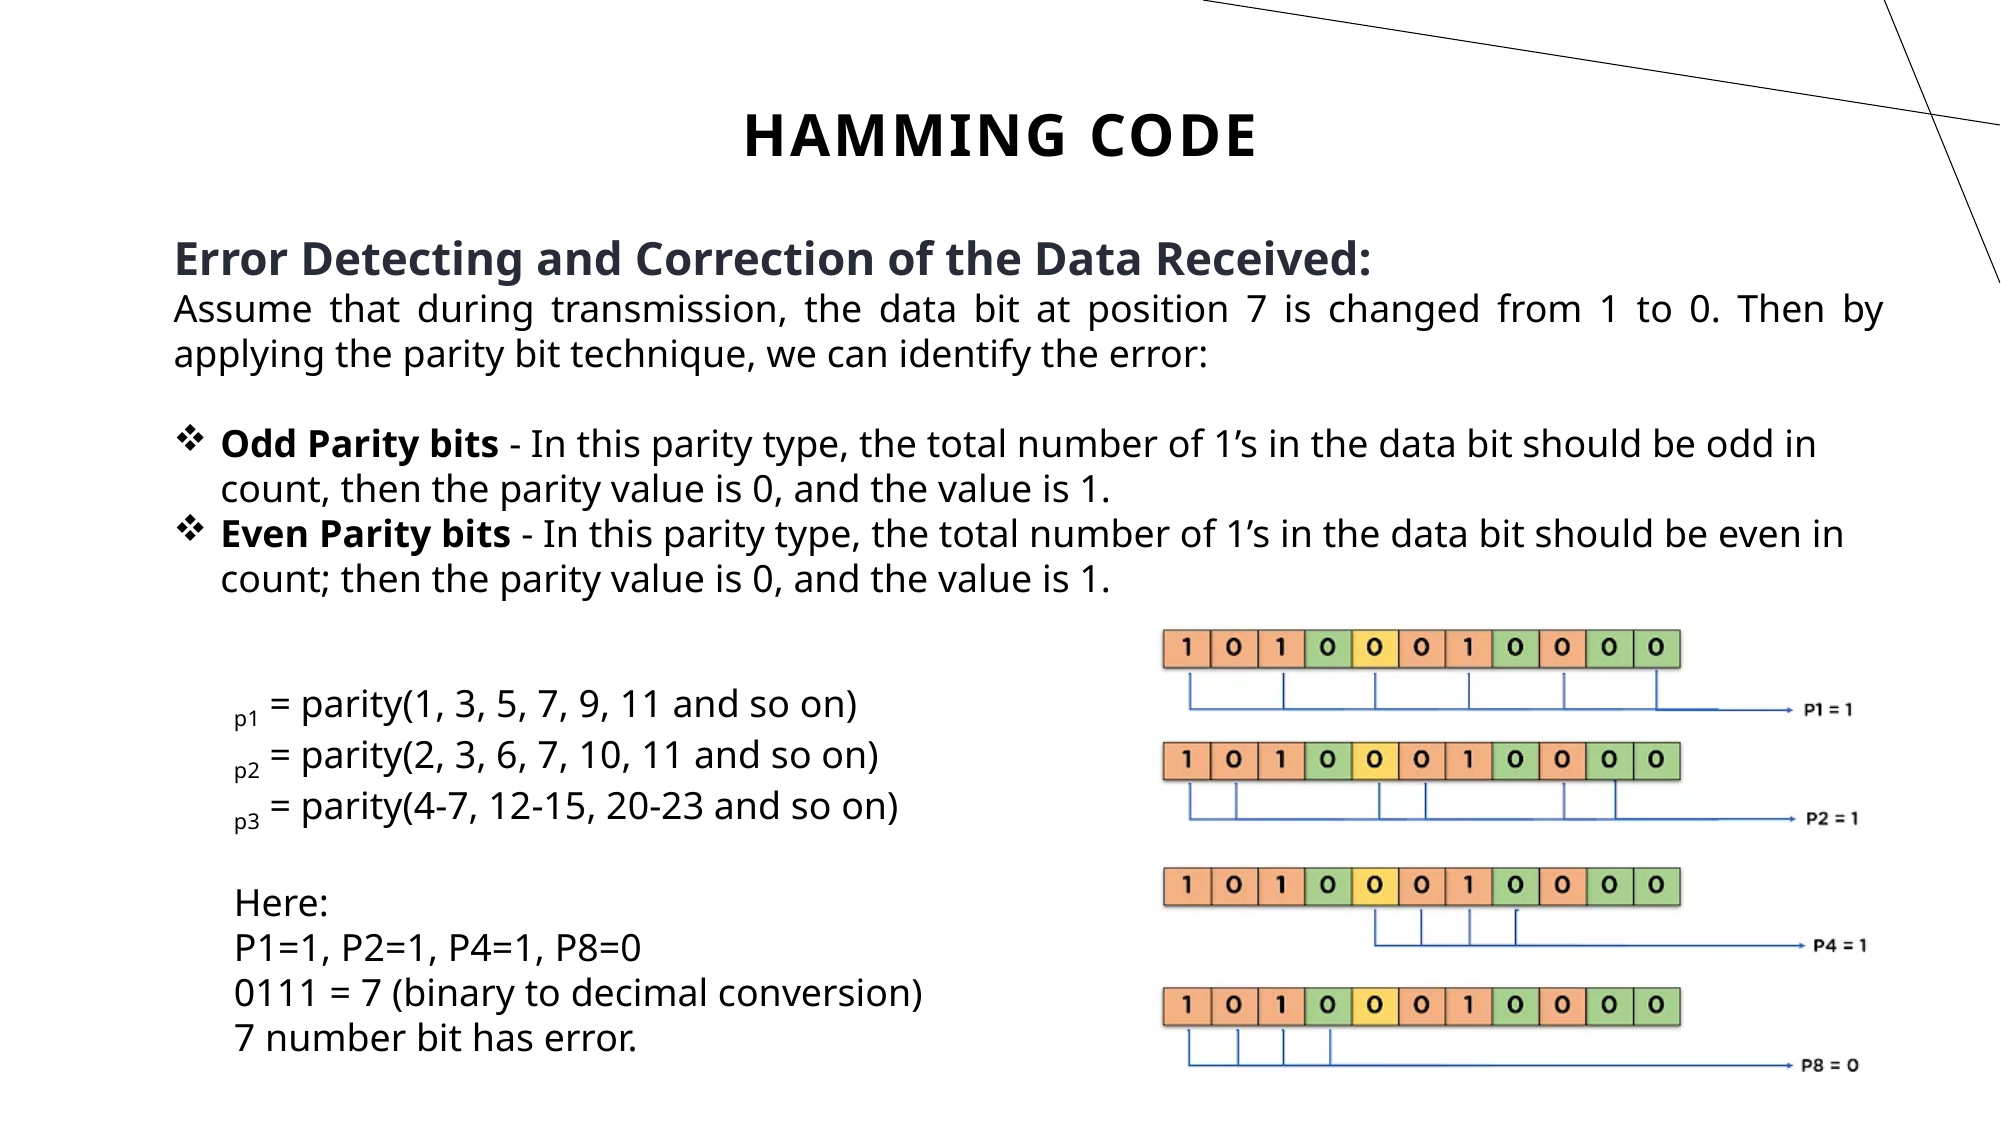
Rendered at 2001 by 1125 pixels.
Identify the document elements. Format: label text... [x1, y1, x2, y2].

title Hamming code [0, 28, 2000, 247]
text_box p1 = parity(1, 3, 5, 7, 9, 11 and so on) p2 = parity(2, 3, 6, 7, 10, 11 and so on) p3 = parity(4-7, 12-15, 20-23 and so on) Here: P1=1, P2=1, P4=1, P8=0 0111 = 7 (binary to decimal conversion) 7 number bit has error. [219, 672, 1030, 1066]
picture [1155, 621, 1875, 1079]
text_box Error Detecting and Correction of the Data Received: Assume that during transmission, the data bit at position 7 is changed from 1 to 0. Then by applying the parity bit technique, we can identify the error: Odd Parity bits - In this parity type, the total number of 1’s in the data bit should be odd in count, then the parity value is 0, and the value is 1. Even Parity bits - In this parity type, the total number of 1’s in the data bit should be even in count; then the parity value is 0, and the value is 1. [158, 222, 1900, 608]
